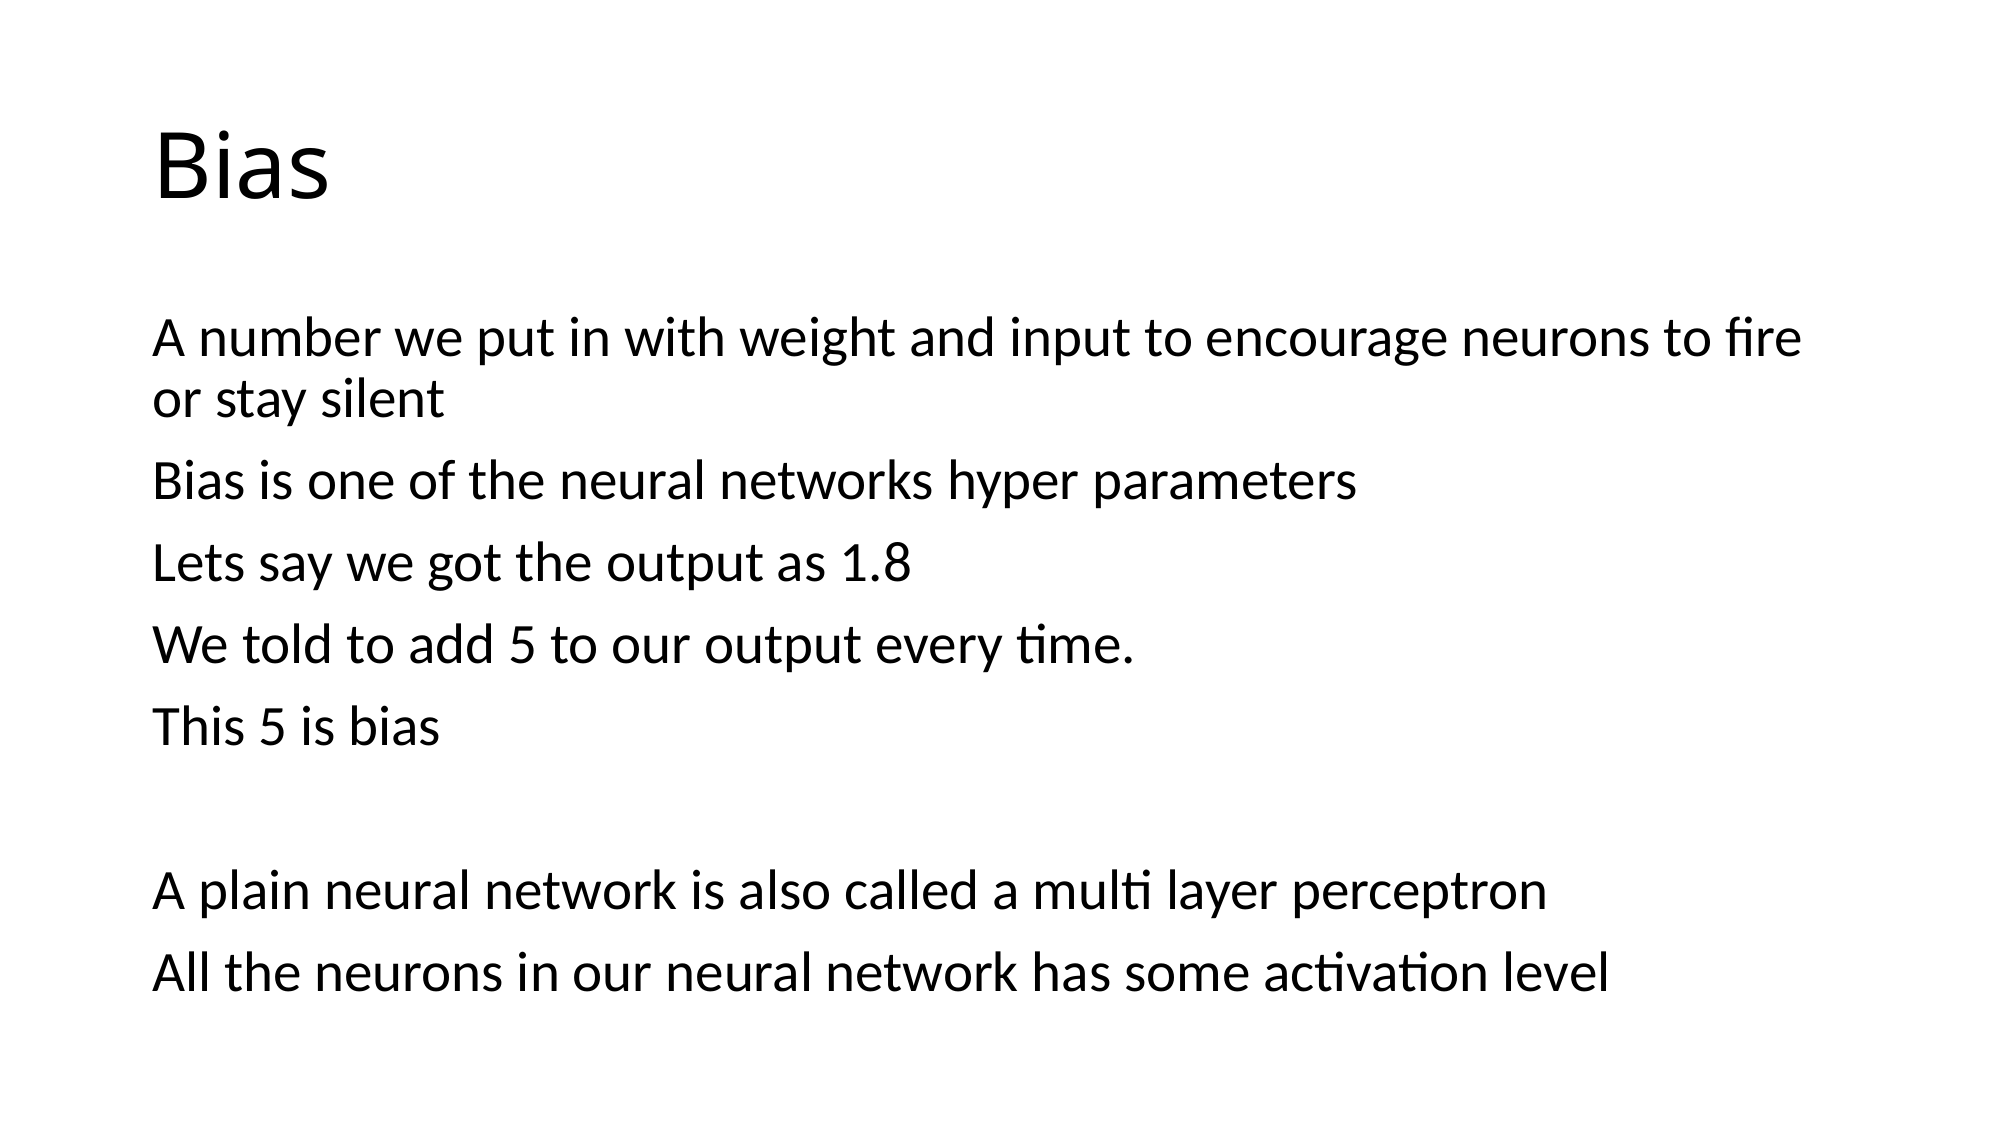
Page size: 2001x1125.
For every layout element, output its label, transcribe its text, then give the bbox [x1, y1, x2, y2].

title Bias [137, 59, 1863, 278]
list A number we put in with weight and input to encourage neurons to fire or stay silent Bias is one of the neural networks hyper parameters Lets say we got the output as 1.8 We told to add 5 to our output every time. This 5 is bias A plain neural network is also called a multi layer perceptron All the neurons in our neural network has some activation level [137, 299, 1863, 1014]
